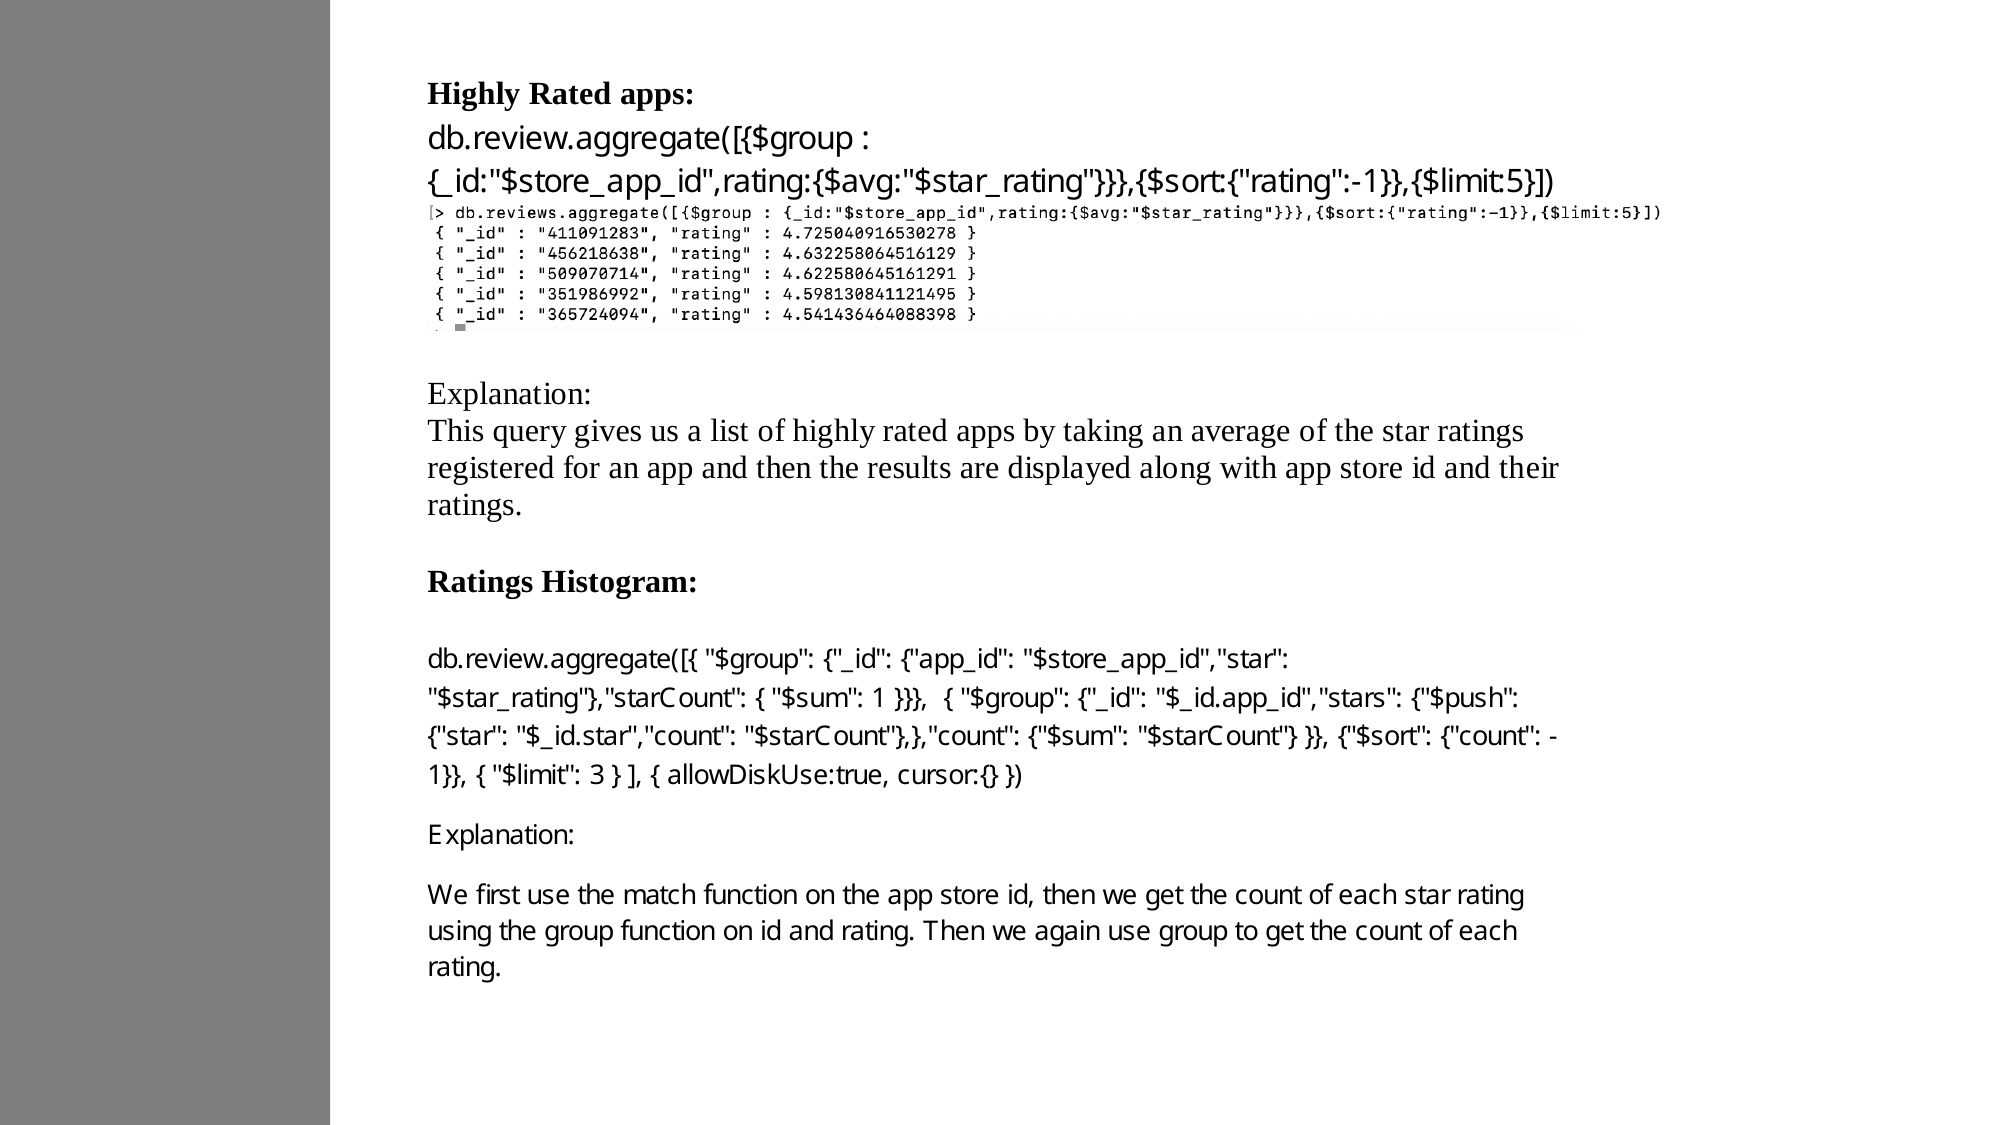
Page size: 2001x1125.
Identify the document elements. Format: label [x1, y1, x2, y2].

picture [330, 562, 1588, 984]
text_box [331, 0, 2000, 1125]
picture [330, 74, 1686, 524]
text_box [0, 0, 331, 1125]
